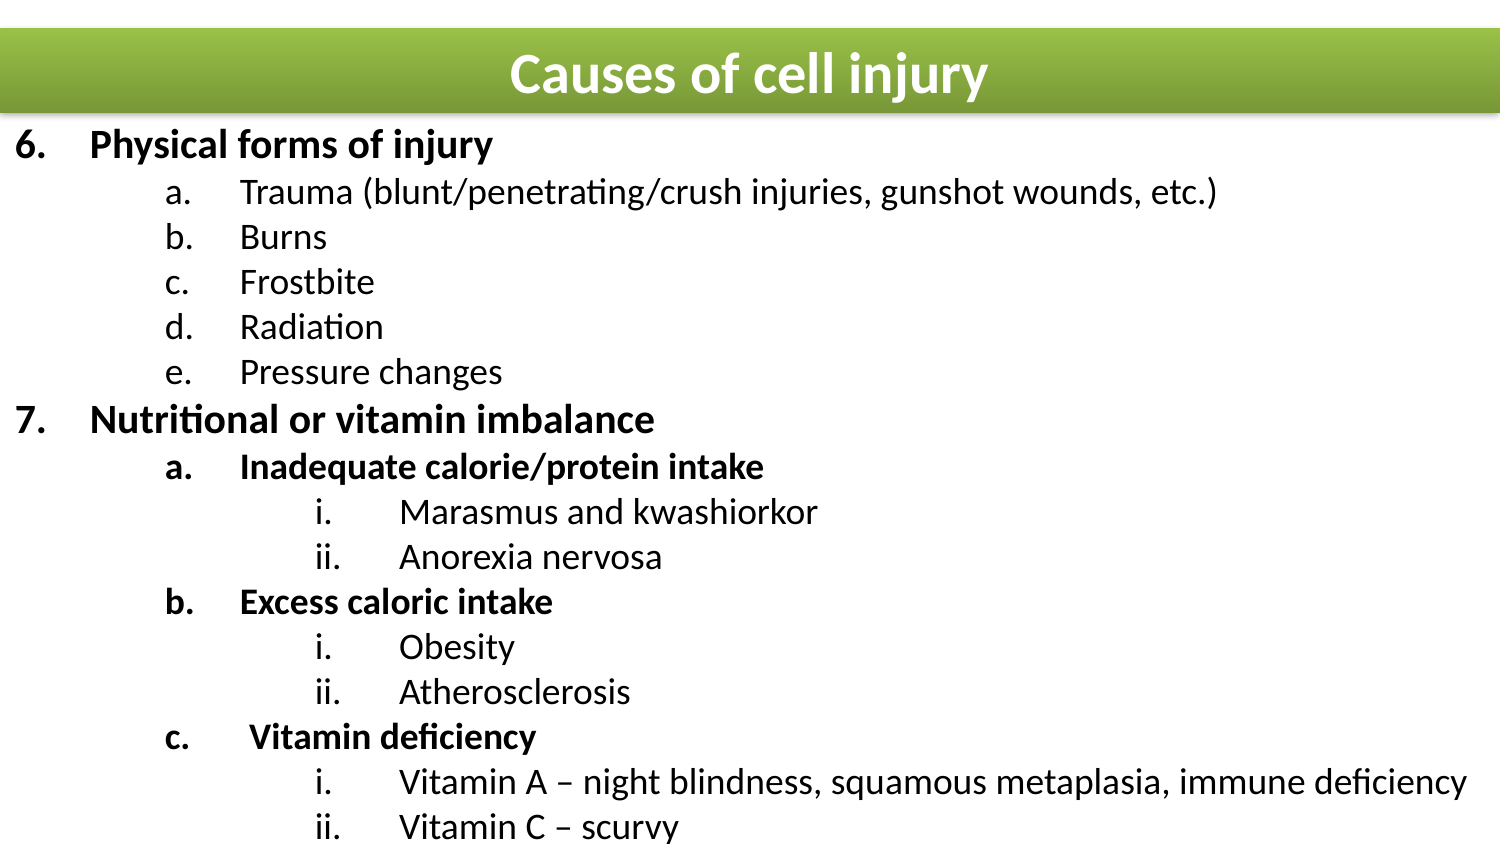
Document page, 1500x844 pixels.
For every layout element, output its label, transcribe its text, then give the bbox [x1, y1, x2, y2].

text_box Causes of cell injury [0, 28, 1500, 109]
text_box Physical forms of injury Trauma (blunt/penetrating/crush injuries, gunshot wounds, etc.) Burns Frostbite Radiation Pressure changes Nutritional or vitamin imbalance Inadequate calorie/protein intake Marasmus and kwashiorkor Anorexia nervosa Excess caloric intake Obesity Atherosclerosis Vitamin deficiency Vitamin A – night blindness, squamous metaplasia, immune deficiency Vitamin C – scurvy [0, 109, 1500, 844]
